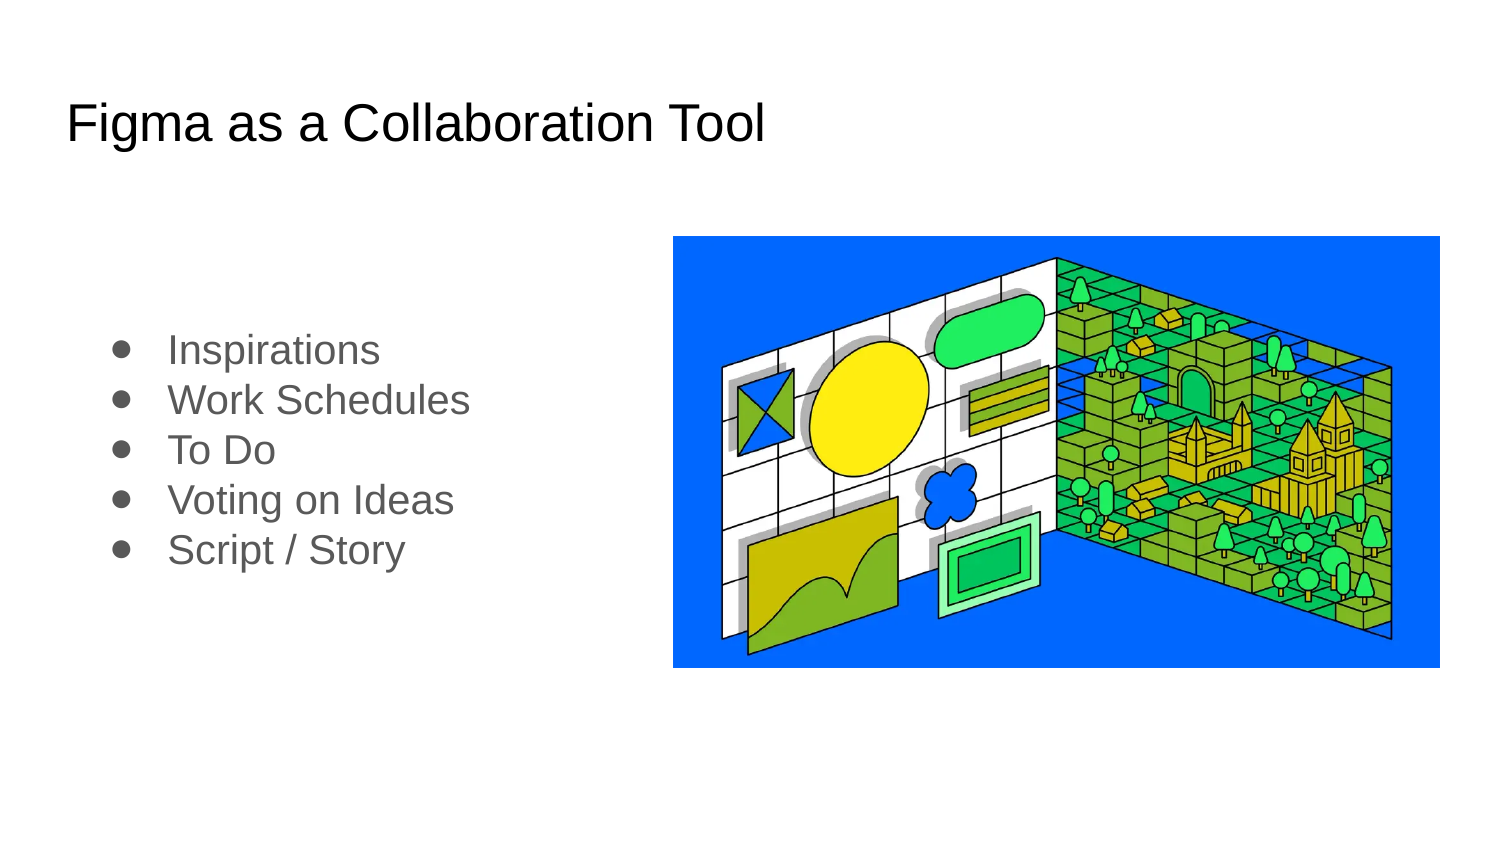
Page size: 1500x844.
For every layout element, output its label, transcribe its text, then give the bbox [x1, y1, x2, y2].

title Figma as a Collaboration Tool [51, 72, 1449, 167]
text_box Inspirations Work Schedules To Do Voting on Ideas Script / Story [77, 307, 564, 810]
picture [673, 236, 1440, 668]
